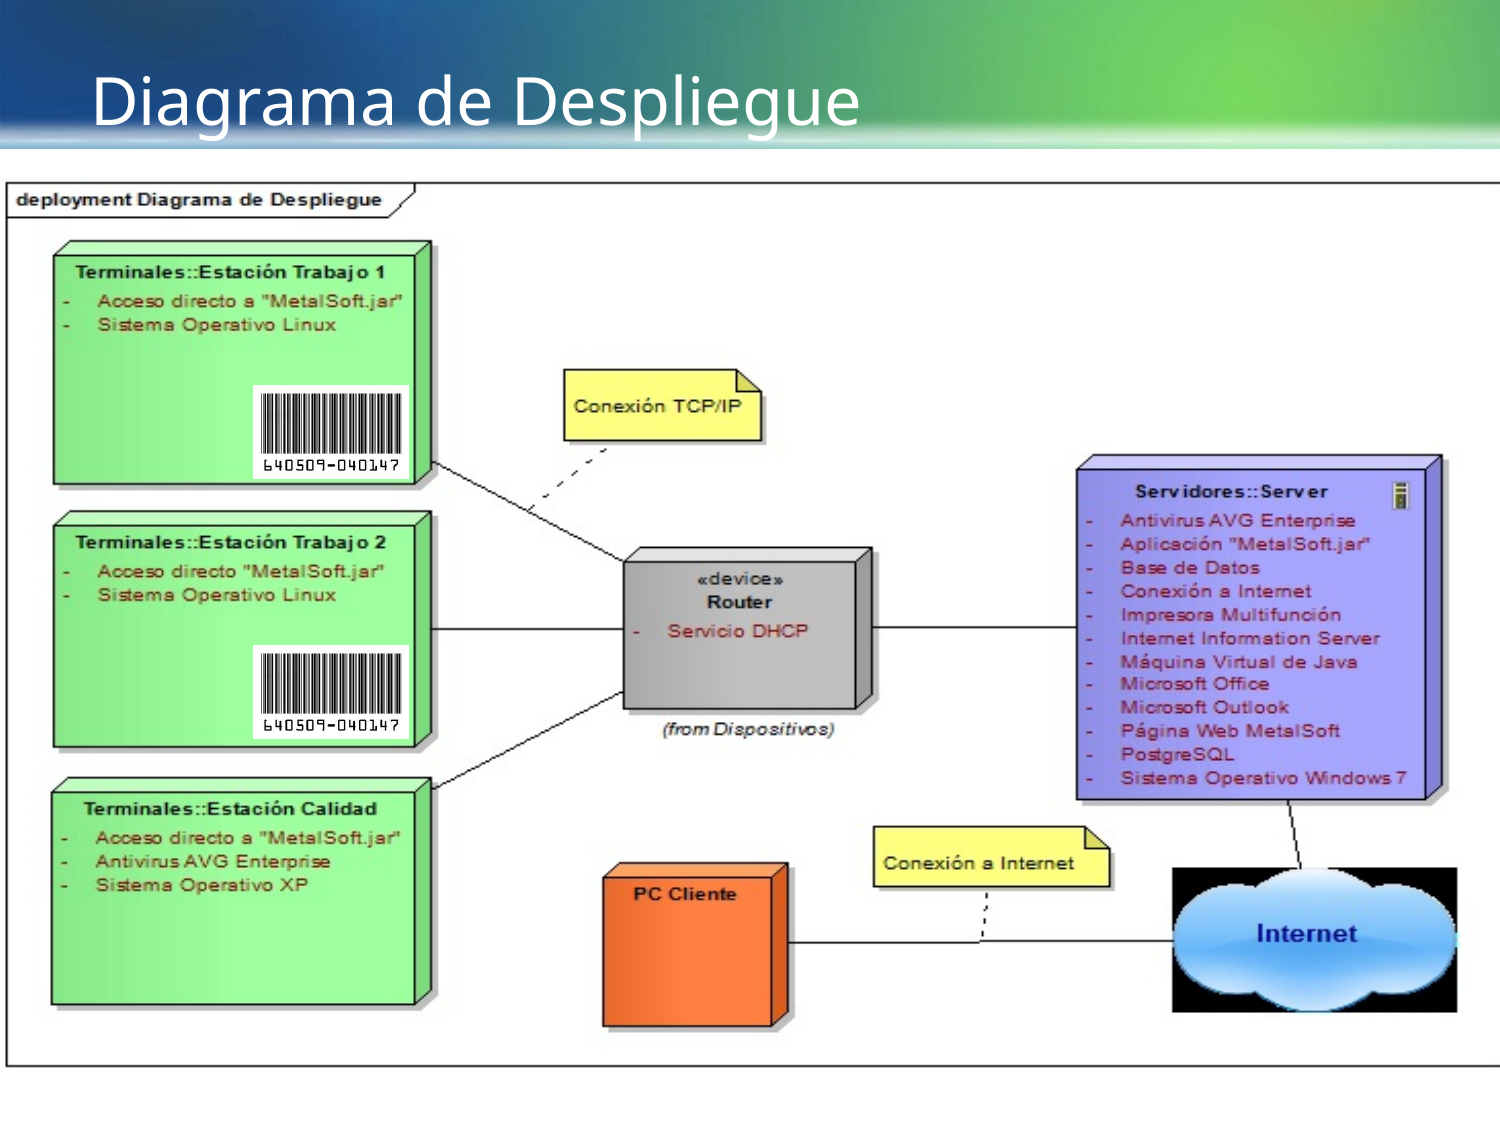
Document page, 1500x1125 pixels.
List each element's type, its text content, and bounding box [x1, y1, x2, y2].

title Diagrama de Despliegue [74, 52, 1451, 145]
picture [0, 0, 1500, 149]
picture [0, 177, 1500, 1071]
